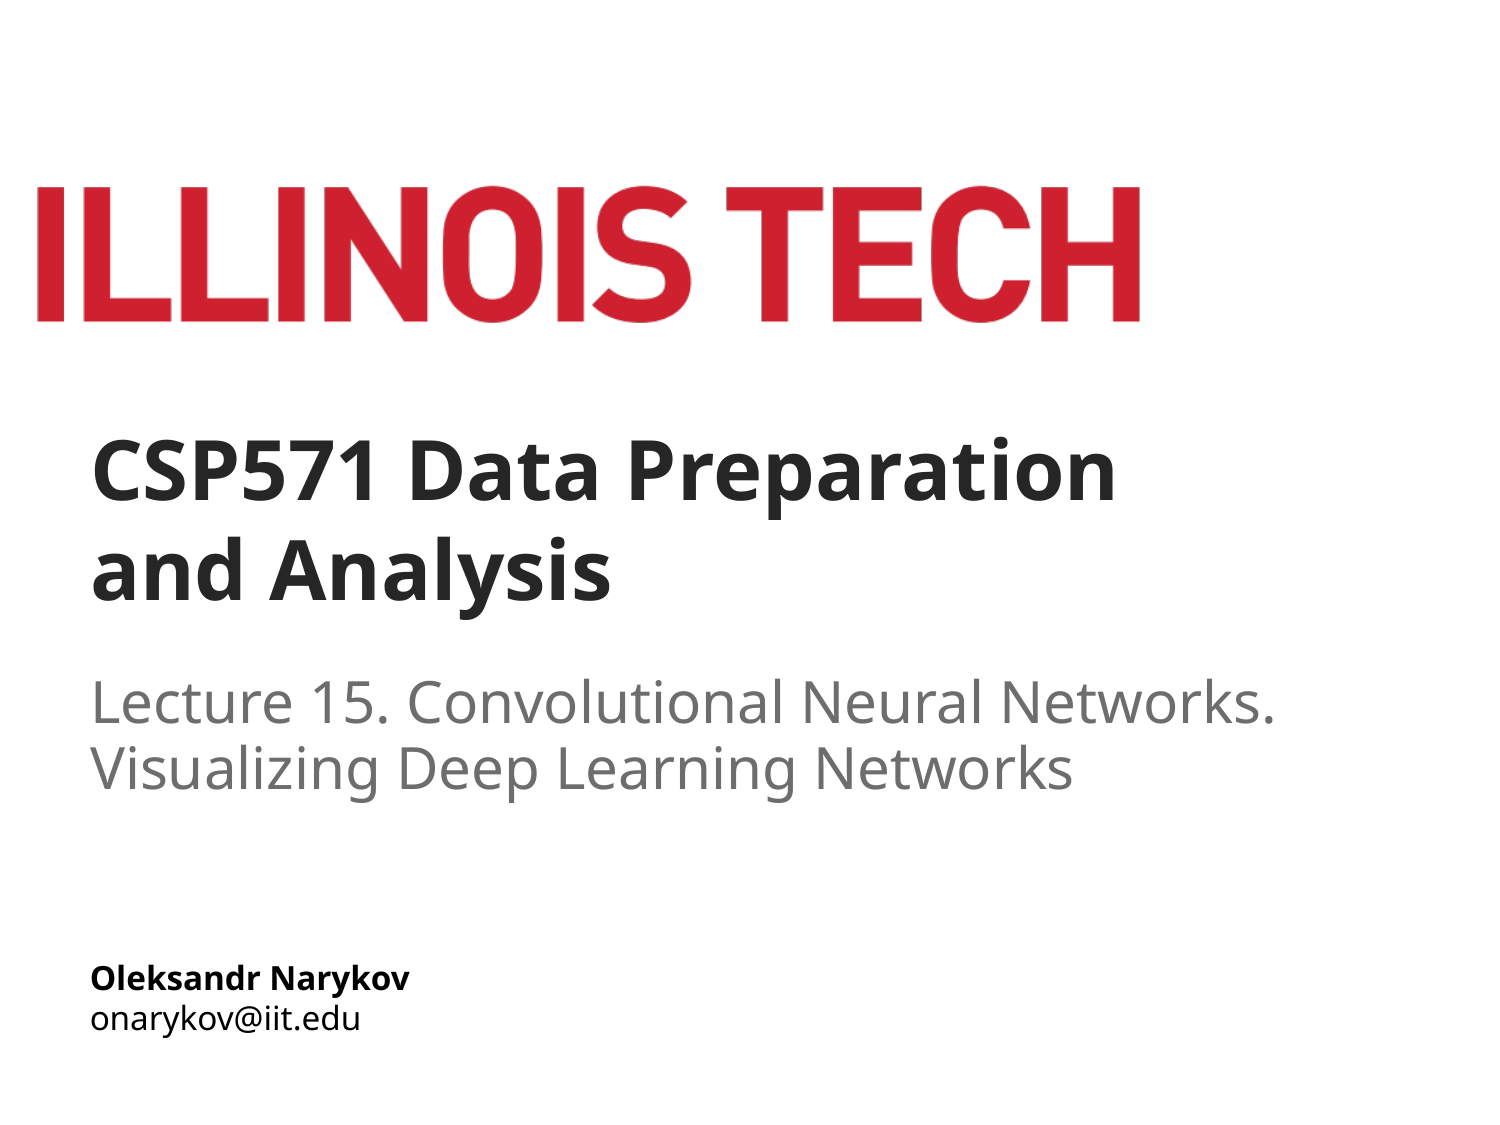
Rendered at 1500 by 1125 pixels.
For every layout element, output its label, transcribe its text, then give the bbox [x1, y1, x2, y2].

subtitle Lecture 15. Convolutional Neural Networks. Visualizing Deep Learning Networks [75, 663, 1313, 826]
text_box Oleksandr Narykov onarykov@iit.edu [74, 949, 225, 1100]
title CSP571 Data Preparation and Analysis [75, 375, 1313, 625]
